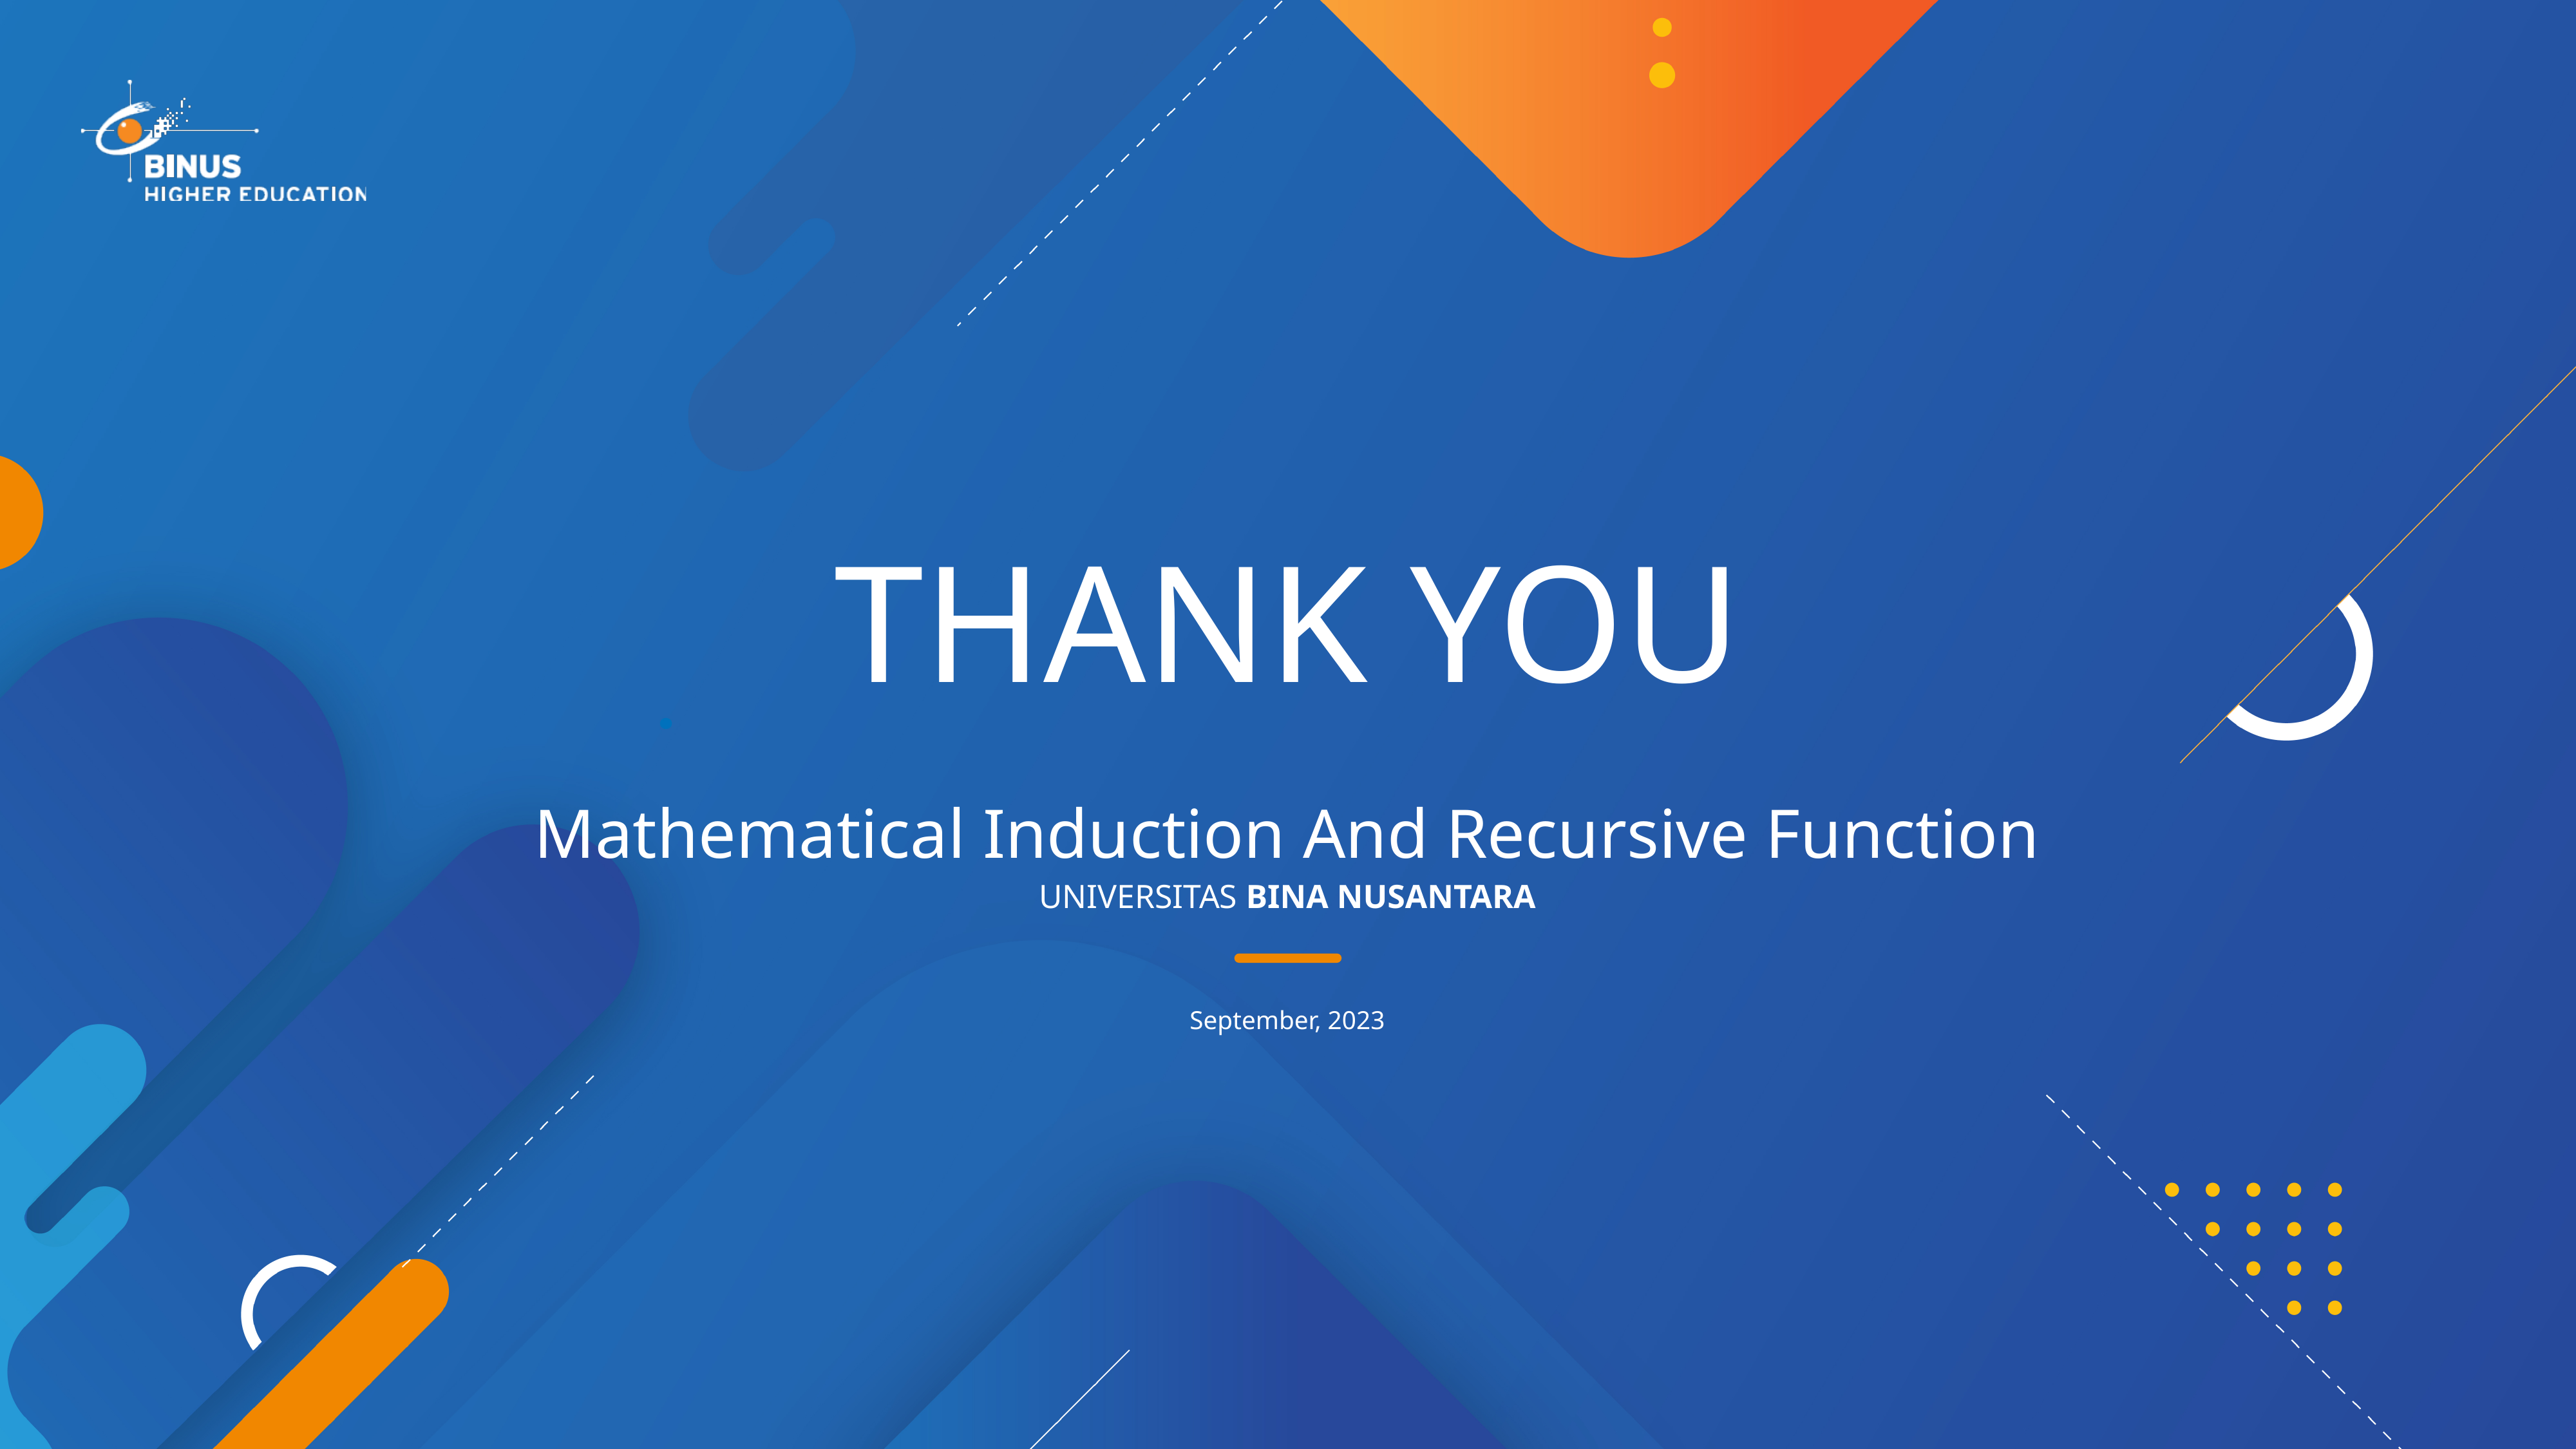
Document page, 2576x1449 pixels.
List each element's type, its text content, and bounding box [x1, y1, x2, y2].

title Thank you [127, 323, 2449, 719]
picture [0, 0, 2576, 1449]
list Mathematical Induction And Recursive Function [126, 785, 2448, 878]
list September, 2023 [958, 1001, 1617, 1041]
